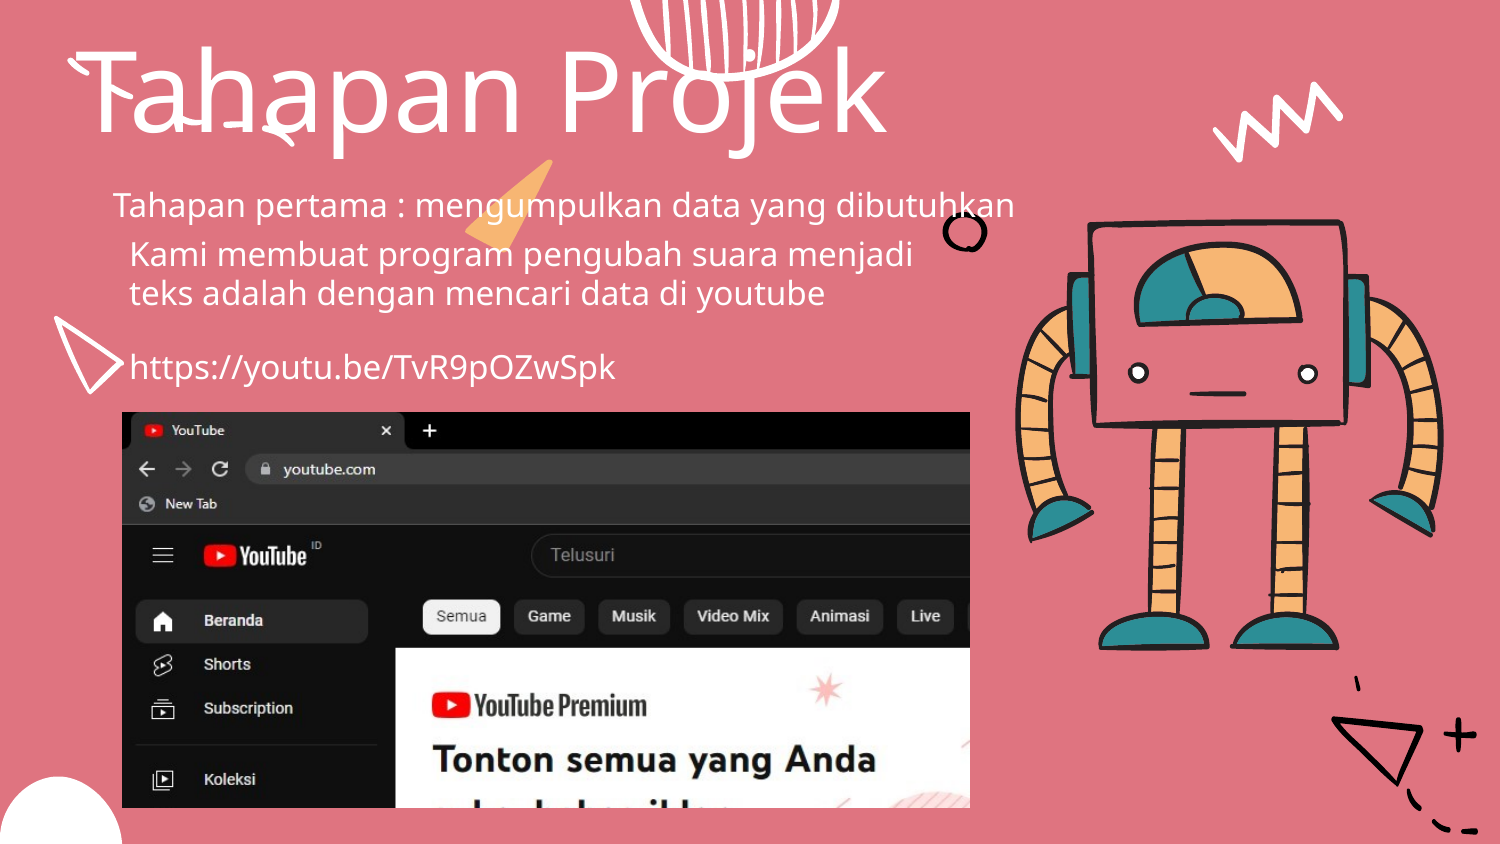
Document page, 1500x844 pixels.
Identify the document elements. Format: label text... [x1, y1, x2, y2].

title Tahapan Projek [50, 3, 915, 170]
picture [122, 412, 971, 808]
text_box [1015, 219, 1444, 651]
text_box Kami membuat program pengubah suara menjadi teks adalah dengan mencari data di youtube https://youtu.be/TvR9pOZwSpk [114, 217, 979, 335]
subtitle Tahapan pertama : mengumpulkan data yang dibutuhkan [86, 169, 1044, 237]
